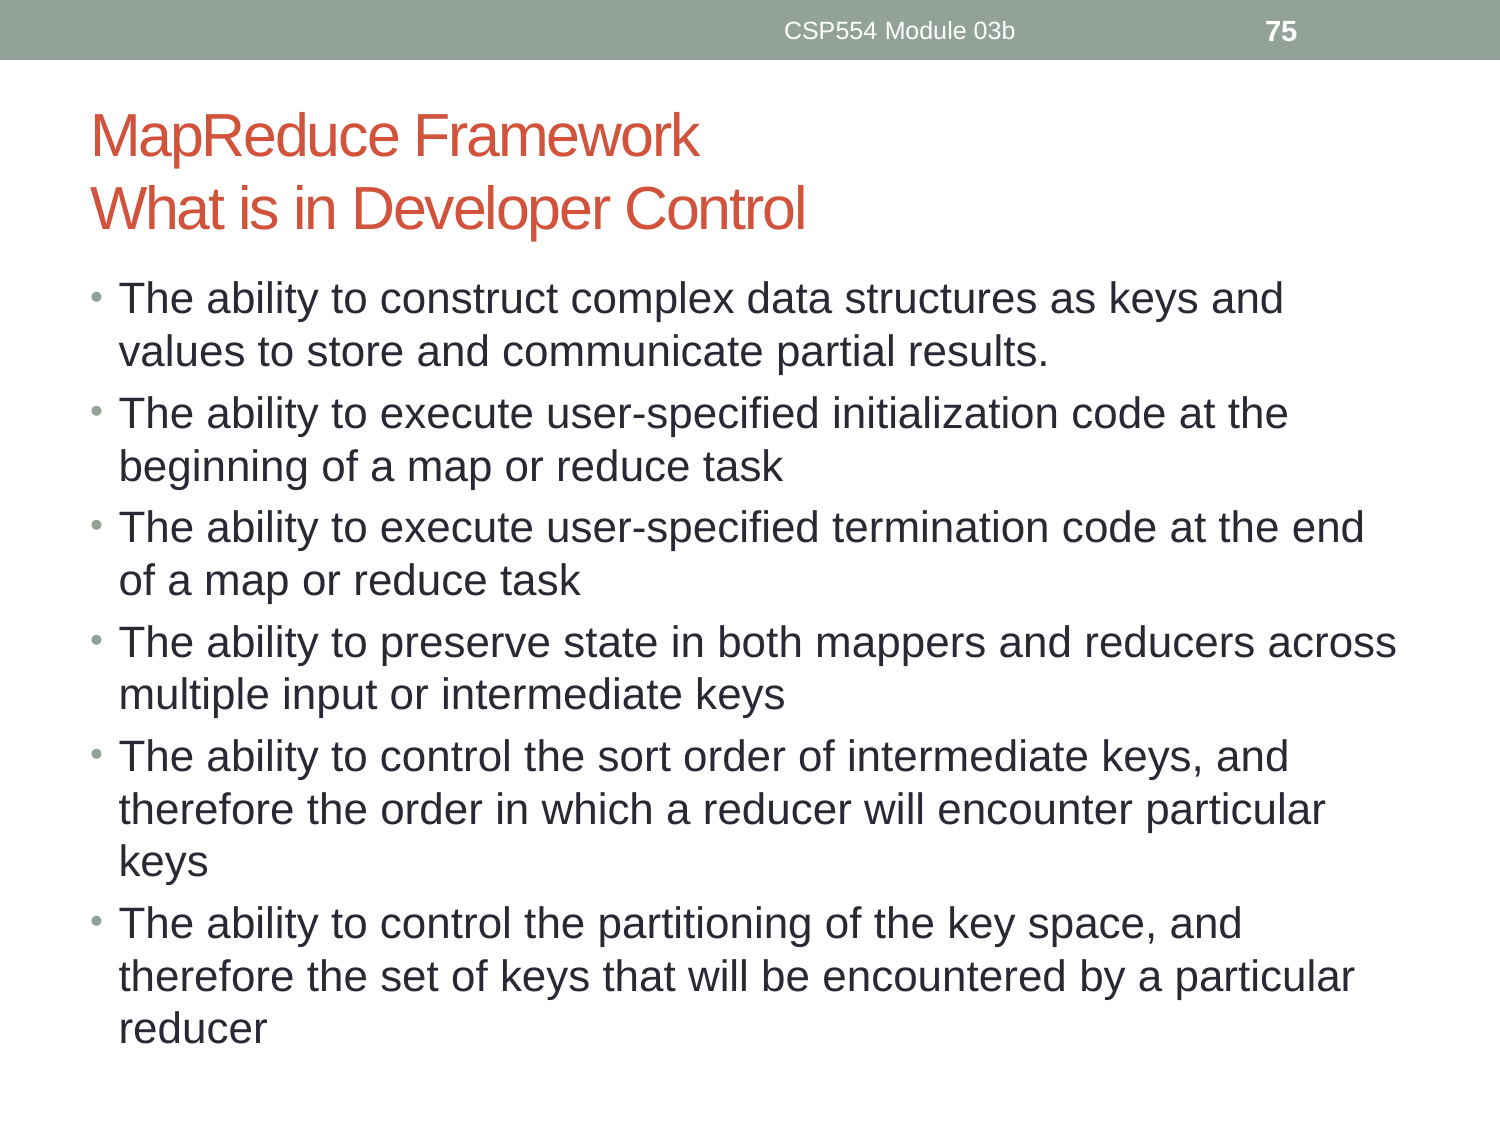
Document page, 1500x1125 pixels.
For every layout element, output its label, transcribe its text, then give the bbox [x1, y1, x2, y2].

slide_number 75 [1250, 3, 1425, 57]
list The ability to construct complex data structures as keys and values to store and communicate partial results. The ability to execute user-specified initialization code at the beginning of a map or reduce task The ability to execute user-specified termination code at the end of a map or reduce task The ability to preserve state in both mappers and reducers across multiple input or intermediate keys The ability to control the sort order of intermediate keys, and therefore the order in which a reducer will encounter particular keys The ability to control the partitioning of the key space, and therefore the set of keys that will be encountered by a particular reducer [75, 262, 1425, 1063]
title MapReduce Framework What is in Developer Control [75, 87, 1425, 250]
footer CSP554 Module 03b [562, 3, 1238, 57]
